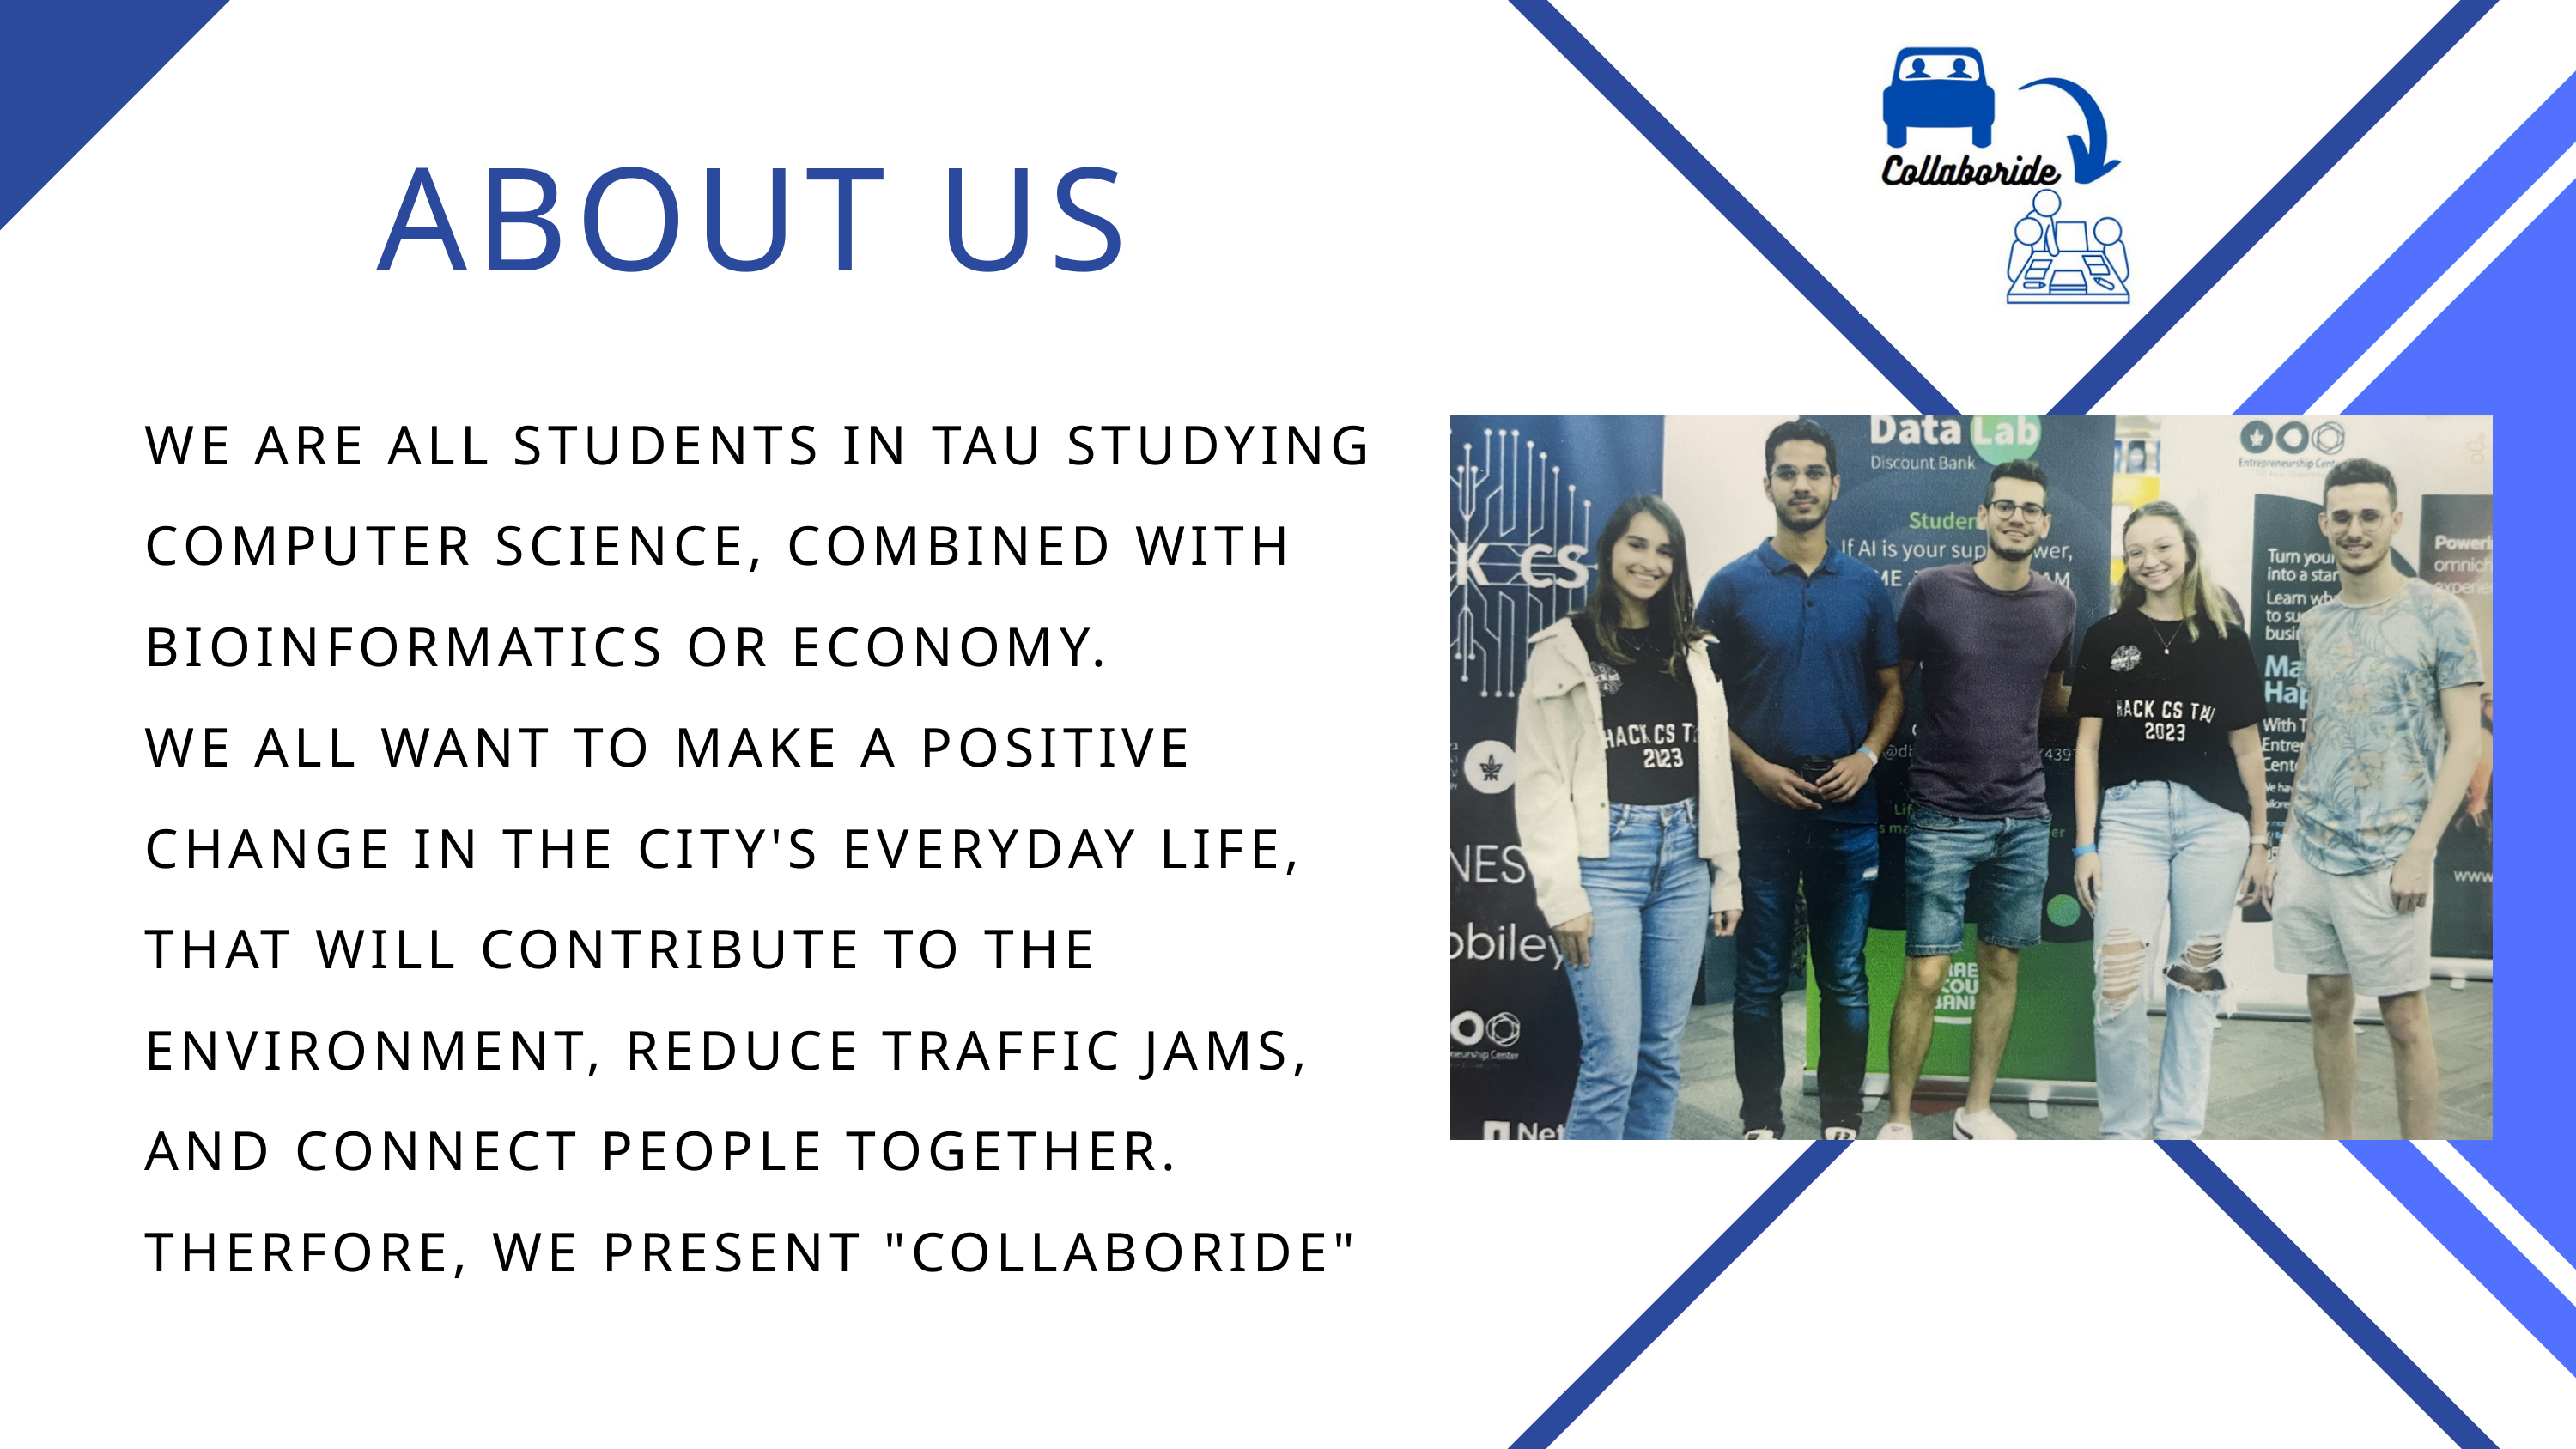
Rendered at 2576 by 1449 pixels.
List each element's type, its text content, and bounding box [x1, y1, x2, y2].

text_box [2163, 312, 2576, 1137]
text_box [0, 0, 231, 231]
text_box ABOUT US [109, 149, 1396, 300]
text_box [1450, 415, 2109, 1140]
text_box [1569, 1132, 2439, 1449]
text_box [2441, 261, 2576, 311]
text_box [2441, 1143, 2576, 1187]
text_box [2113, 323, 2159, 1131]
text_box WE ARE ALL STUDENTS IN TAU STUDYING COMPUTER SCIENCE, COMBINED WITH BIOINFORMATICS OR ECONOMY. WE ALL WANT TO MAKE A POSITIVE CHANGE IN THE CITY'S EVERYDAY LIFE, THAT WILL CONTRIBUTE TO THE ENVIRONMENT, REDUCE TRAFFIC JAMS, AND CONNECT PEOPLE TOGETHER. THERFORE, WE PRESENT "COLLABORIDE" [144, 374, 1424, 1282]
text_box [1569, 0, 2439, 317]
